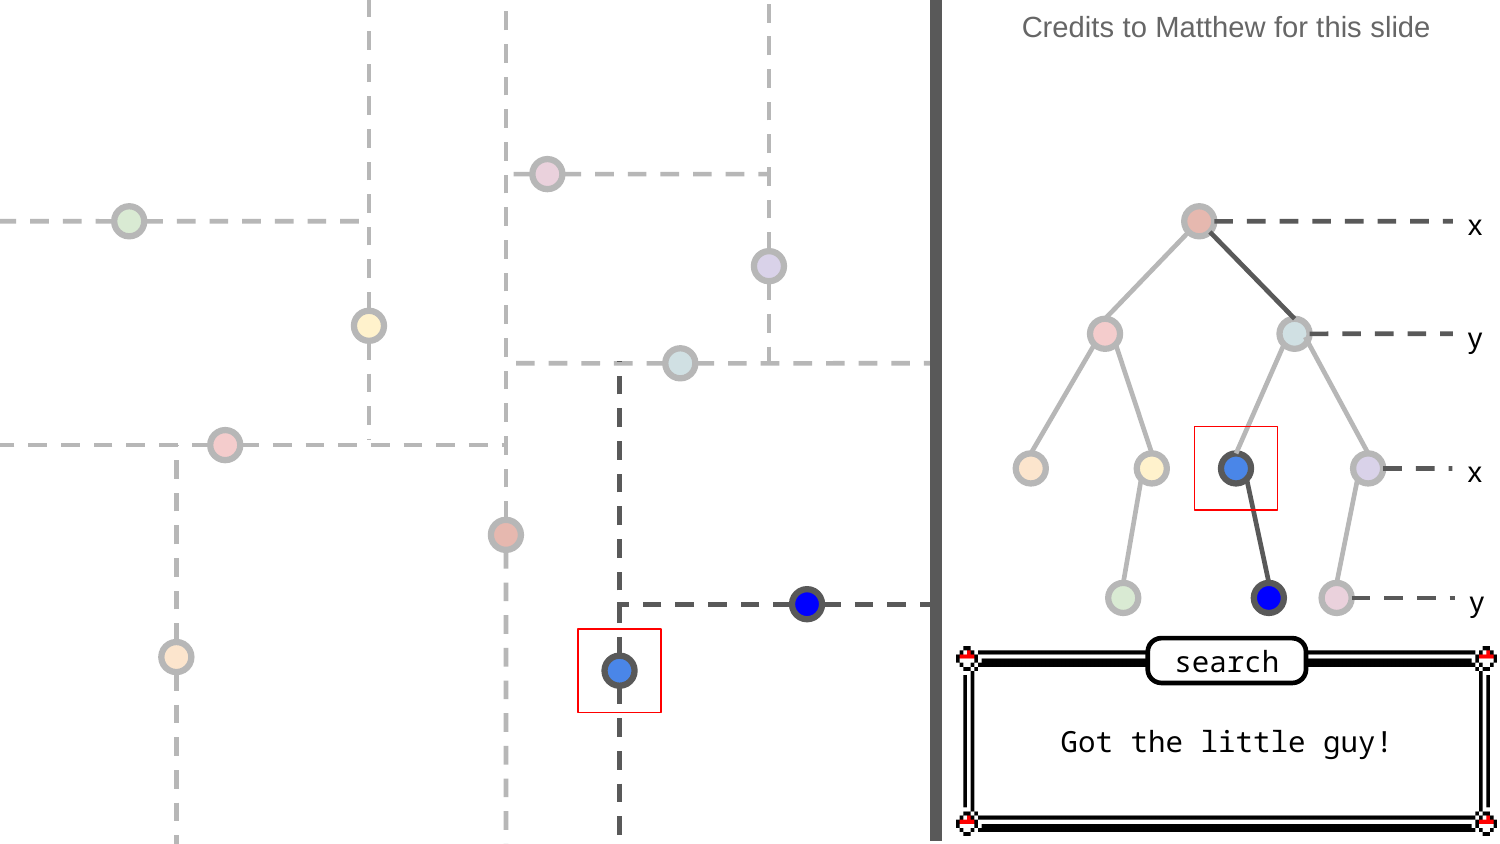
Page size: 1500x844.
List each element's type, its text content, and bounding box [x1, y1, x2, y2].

text_box [1353, 454, 1383, 484]
text_box [1136, 453, 1167, 484]
text_box x [1452, 438, 1500, 499]
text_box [1235, 344, 1285, 454]
text_box [114, 206, 144, 237]
text_box search [1150, 638, 1304, 644]
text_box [1104, 231, 1189, 319]
text_box [161, 642, 192, 672]
text_box y [1452, 303, 1500, 364]
text_box [1253, 583, 1284, 613]
text_box [753, 251, 785, 281]
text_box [1123, 478, 1142, 584]
text_box [210, 430, 241, 461]
text_box [1015, 454, 1046, 484]
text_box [1246, 478, 1270, 584]
text_box [1184, 206, 1214, 237]
text_box y [1454, 568, 1500, 628]
picture [956, 646, 1498, 836]
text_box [1304, 336, 1369, 454]
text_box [1336, 478, 1358, 584]
text_box [665, 348, 696, 379]
text_box [1279, 319, 1310, 349]
text_box [577, 628, 662, 713]
text_box [792, 589, 822, 620]
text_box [1115, 344, 1153, 454]
text_box [1194, 426, 1278, 511]
text_box [1108, 584, 1139, 613]
text_box x [1452, 191, 1500, 252]
text_box [532, 159, 563, 190]
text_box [1030, 344, 1095, 454]
text_box [1089, 320, 1121, 349]
text_box [353, 311, 385, 341]
text_box Credits to Matthew for this slide [967, 0, 1486, 50]
text_box [1321, 584, 1352, 613]
text_box [490, 520, 521, 550]
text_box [1209, 231, 1295, 319]
